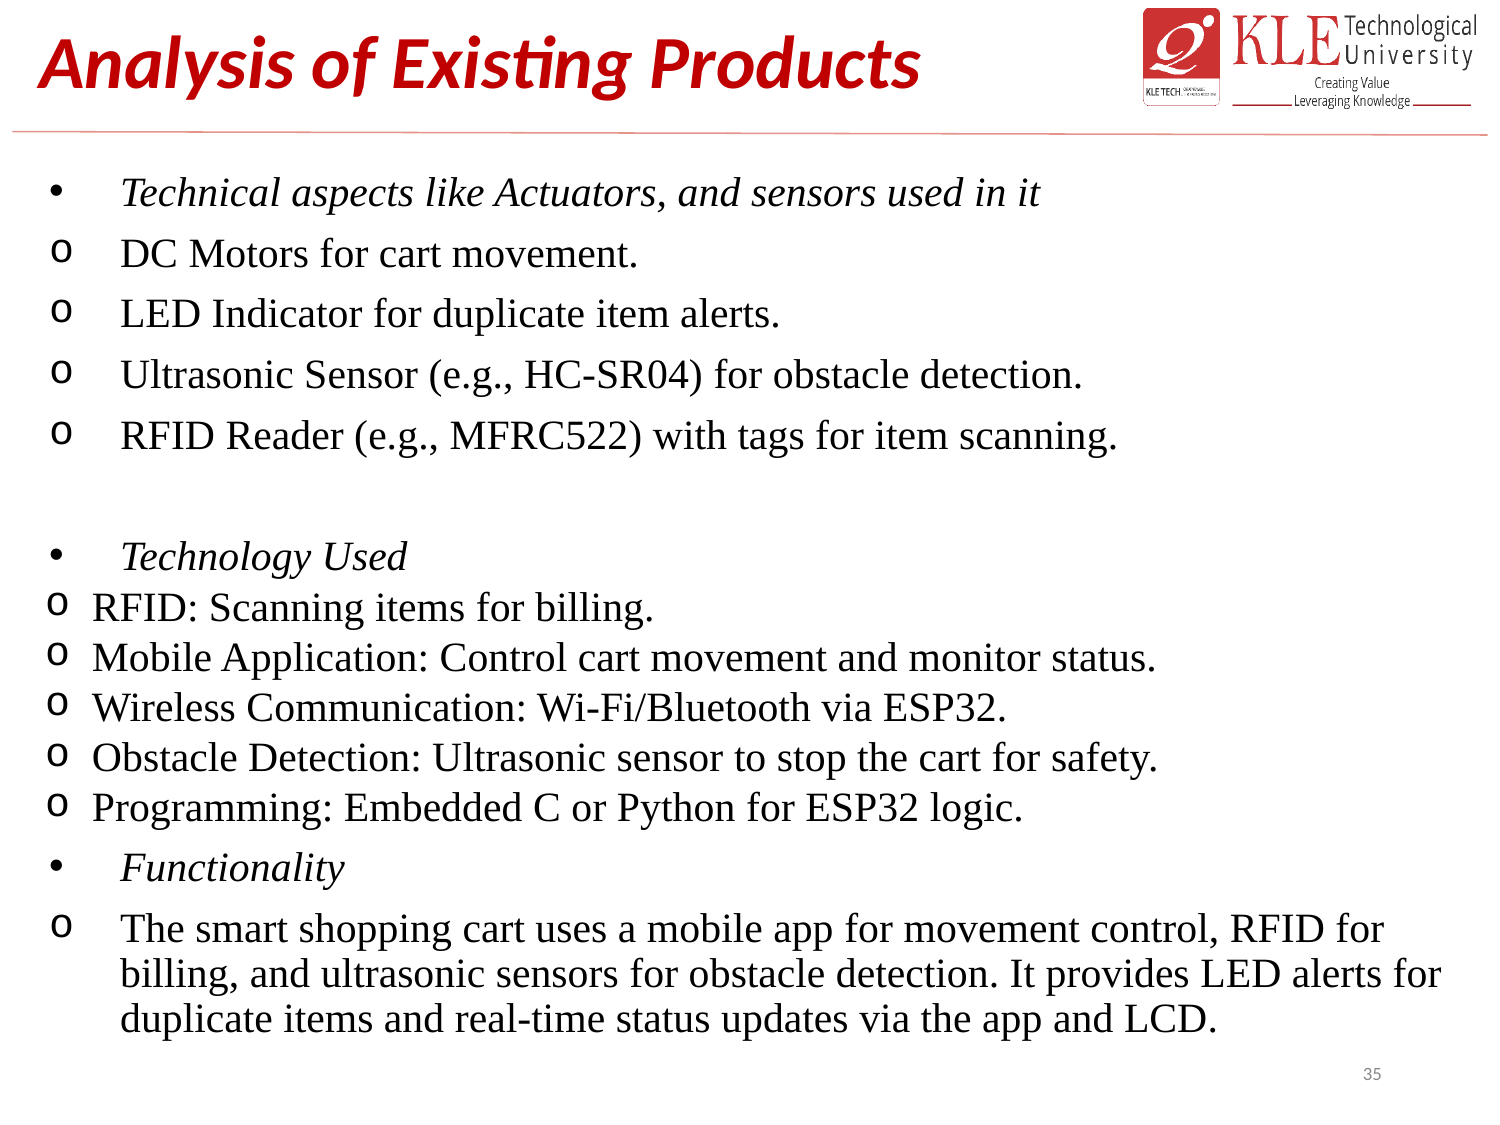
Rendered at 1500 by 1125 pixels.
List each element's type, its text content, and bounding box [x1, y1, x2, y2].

slide_number 35 [1059, 1042, 1397, 1103]
list Technical aspects like Actuators, and sensors used in it DC Motors for cart movement. LED Indicator for duplicate item alerts. Ultrasonic Sensor (e.g., HC-SR04) for obstacle detection. RFID Reader (e.g., MFRC522) with tags for item scanning. Technology Used RFID: Scanning items for billing. Mobile Application: Control cart movement and monitor status. Wireless Communication: Wi-Fi/Bluetooth via ESP32. Obstacle Detection: Ultrasonic sensor to stop the cart for safety. Programming: Embedded C or Python for ESP32 logic. Functionality The smart shopping cart uses a mobile app for movement control, RFID for billing, and ultrasonic sensors for obstacle detection. It provides LED alerts for duplicate items and real-time status updates via the app and LCD. [30, 162, 1476, 1105]
picture [1143, 2, 1478, 109]
title Analysis of Existing Products [24, 20, 1319, 108]
